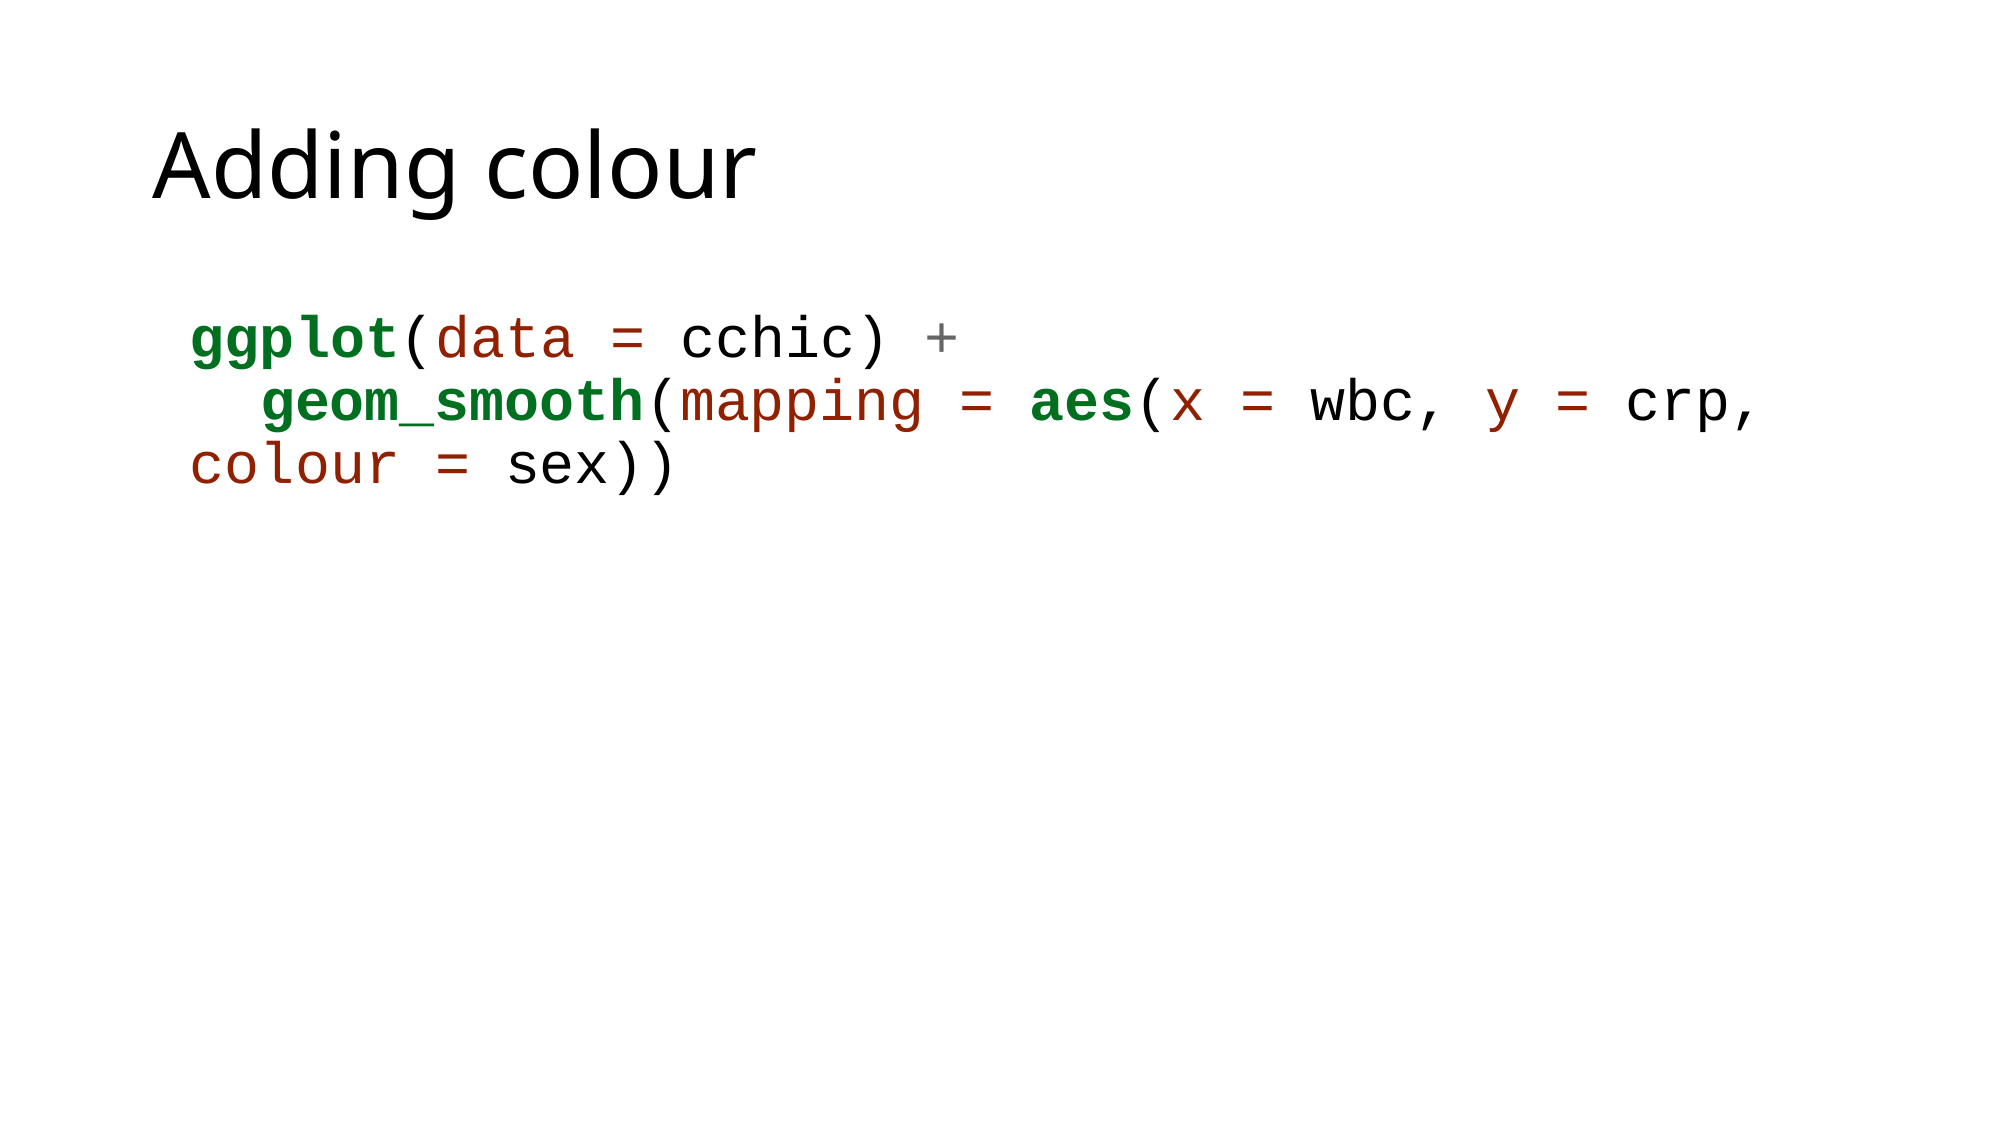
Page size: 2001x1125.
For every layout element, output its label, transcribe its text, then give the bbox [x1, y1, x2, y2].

list ggplot(data = cchic) + geom_smooth(mapping = aes(x = wbc, y = crp, colour = sex)) [137, 299, 1863, 1014]
title Adding colour [137, 59, 1863, 278]
